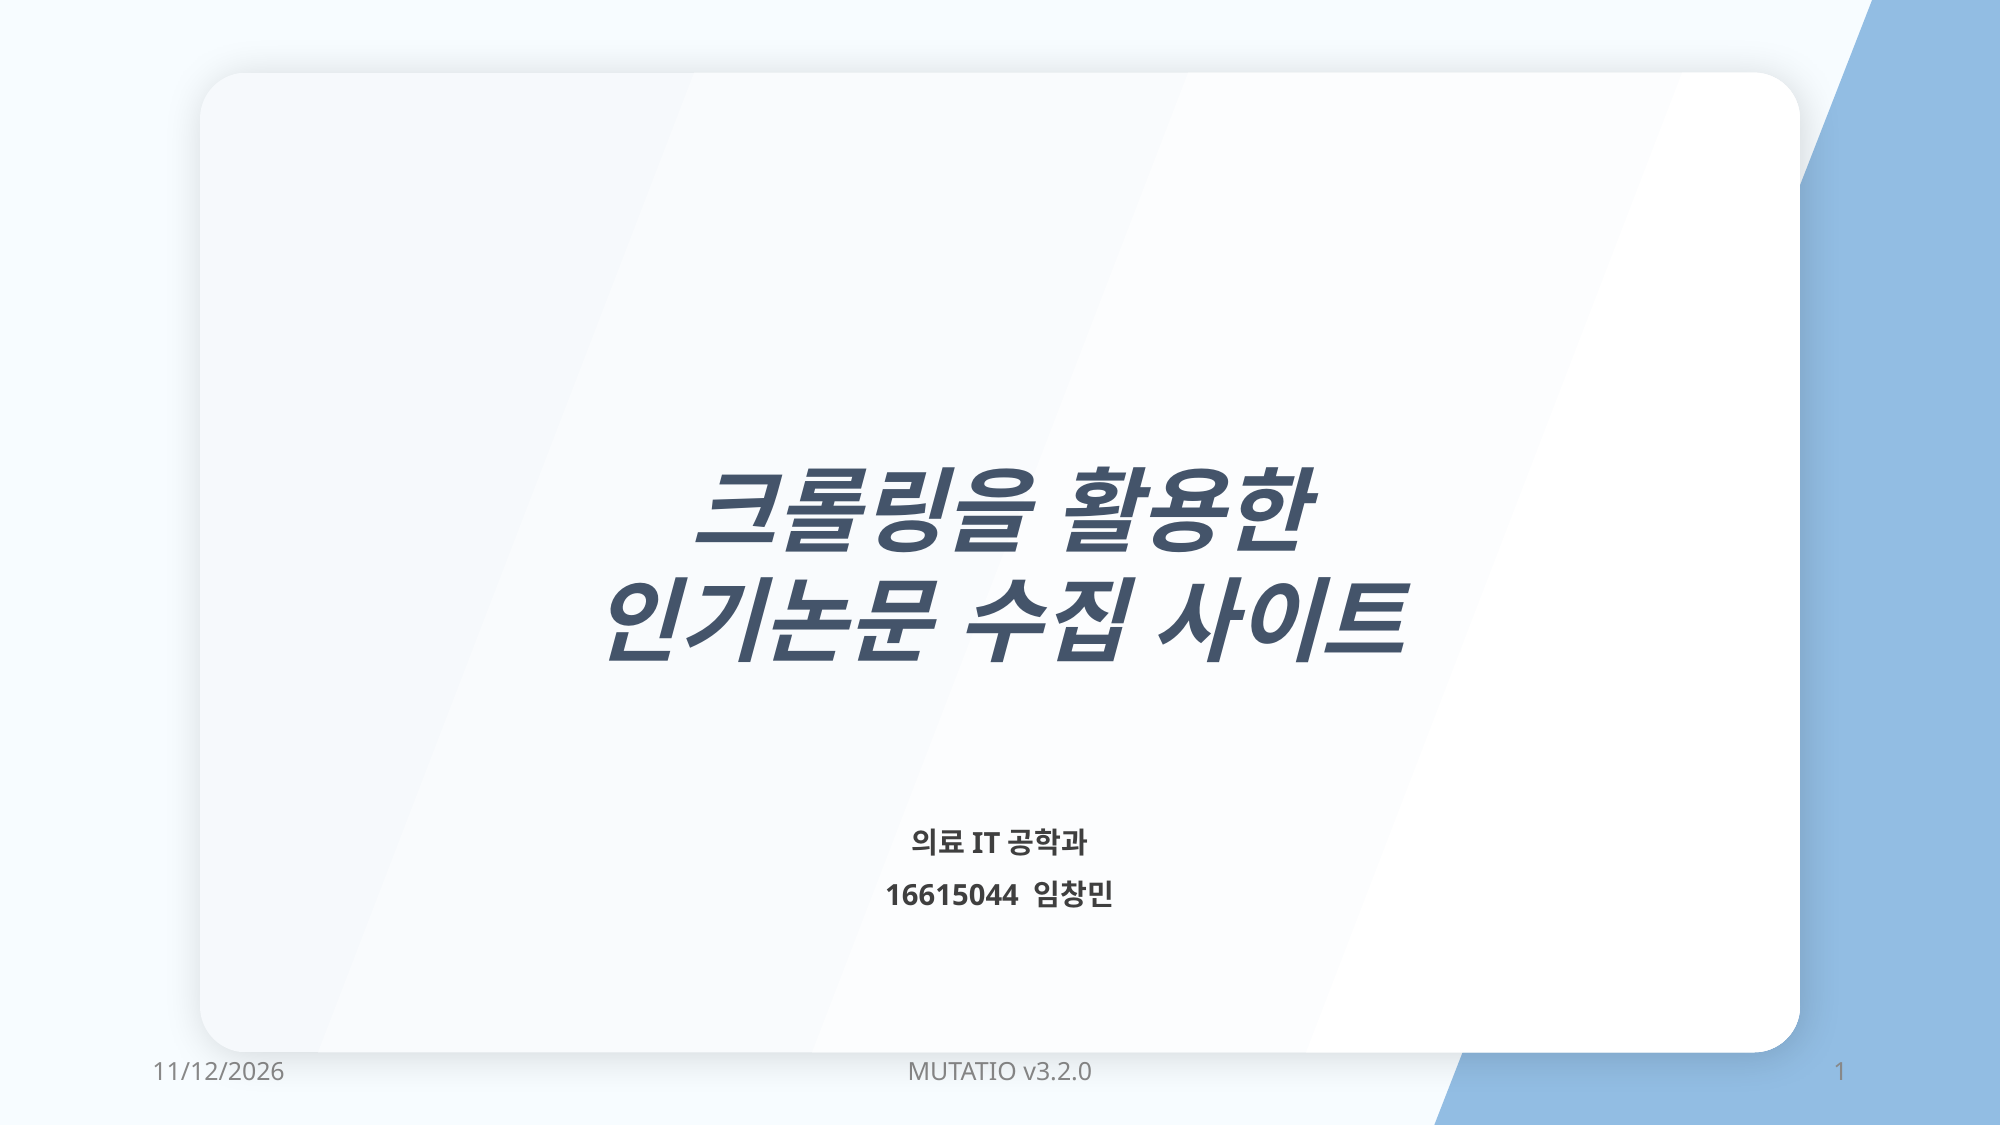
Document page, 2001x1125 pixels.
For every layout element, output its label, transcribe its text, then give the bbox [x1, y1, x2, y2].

slide_number 1 [1412, 1042, 1863, 1103]
text_box 의료IT공학과 16615044 임창민 [867, 798, 1133, 919]
text_box 크롤링을 활용한 인기논문 수집 사이트 [199, 72, 1801, 1053]
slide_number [137, 1042, 588, 1103]
footer MUTATIO v3.2.0 [662, 1042, 1338, 1103]
text_box [1434, 0, 2000, 1125]
